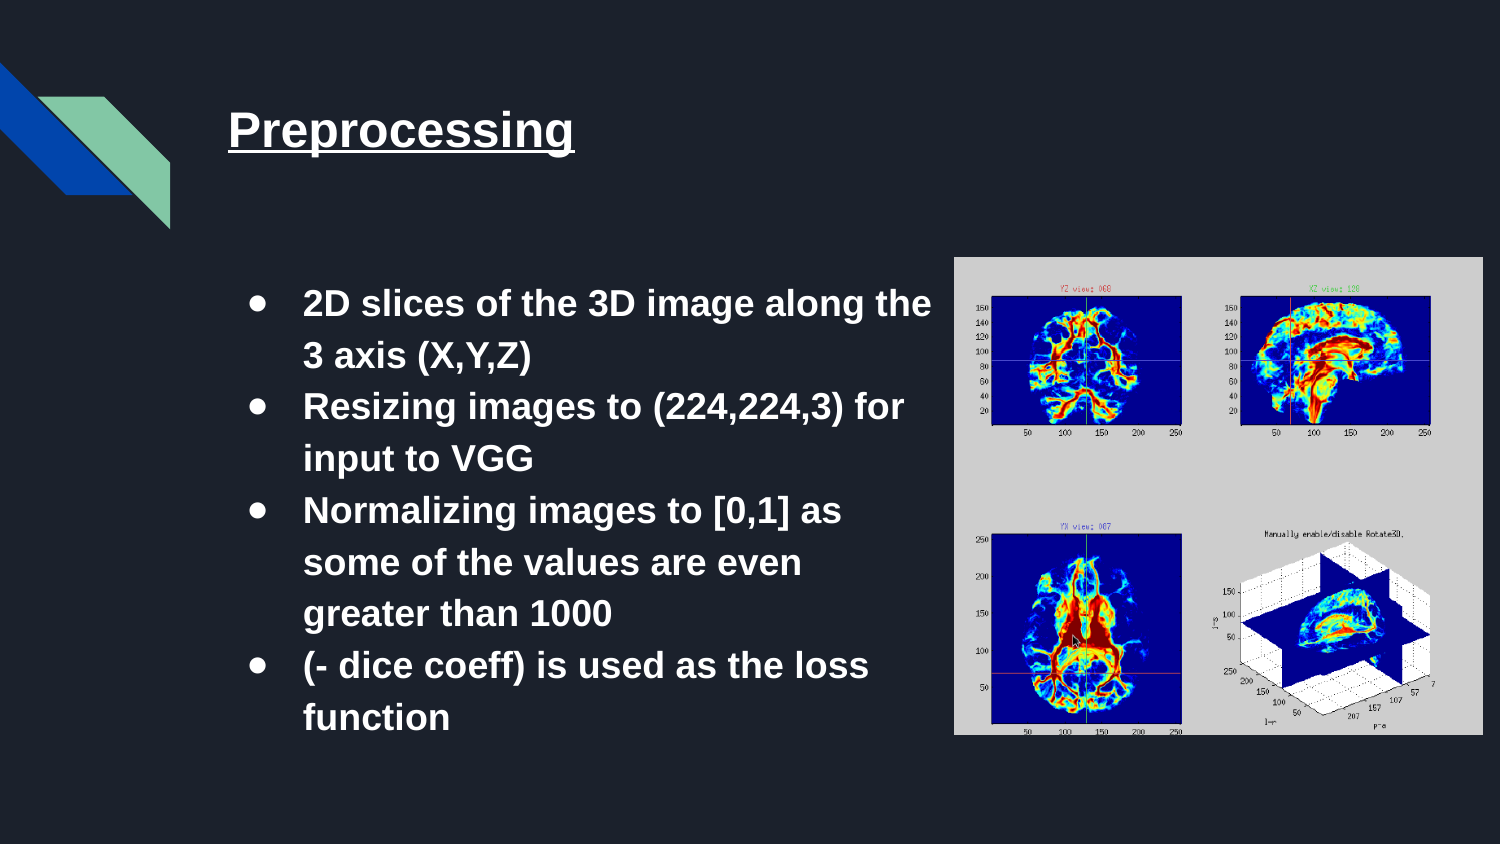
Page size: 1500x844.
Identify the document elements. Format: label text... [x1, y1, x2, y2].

list 2D slices of the 3D image along the 3 axis (X,Y,Z) Resizing images to (224,224,3) for input to VGG Normalizing images to [0,1] as some of the values are even greater than 1000 (- dice coeff) is used as the loss function [212, 257, 948, 735]
picture [953, 256, 1483, 735]
title Preprocessing [212, 64, 1368, 181]
